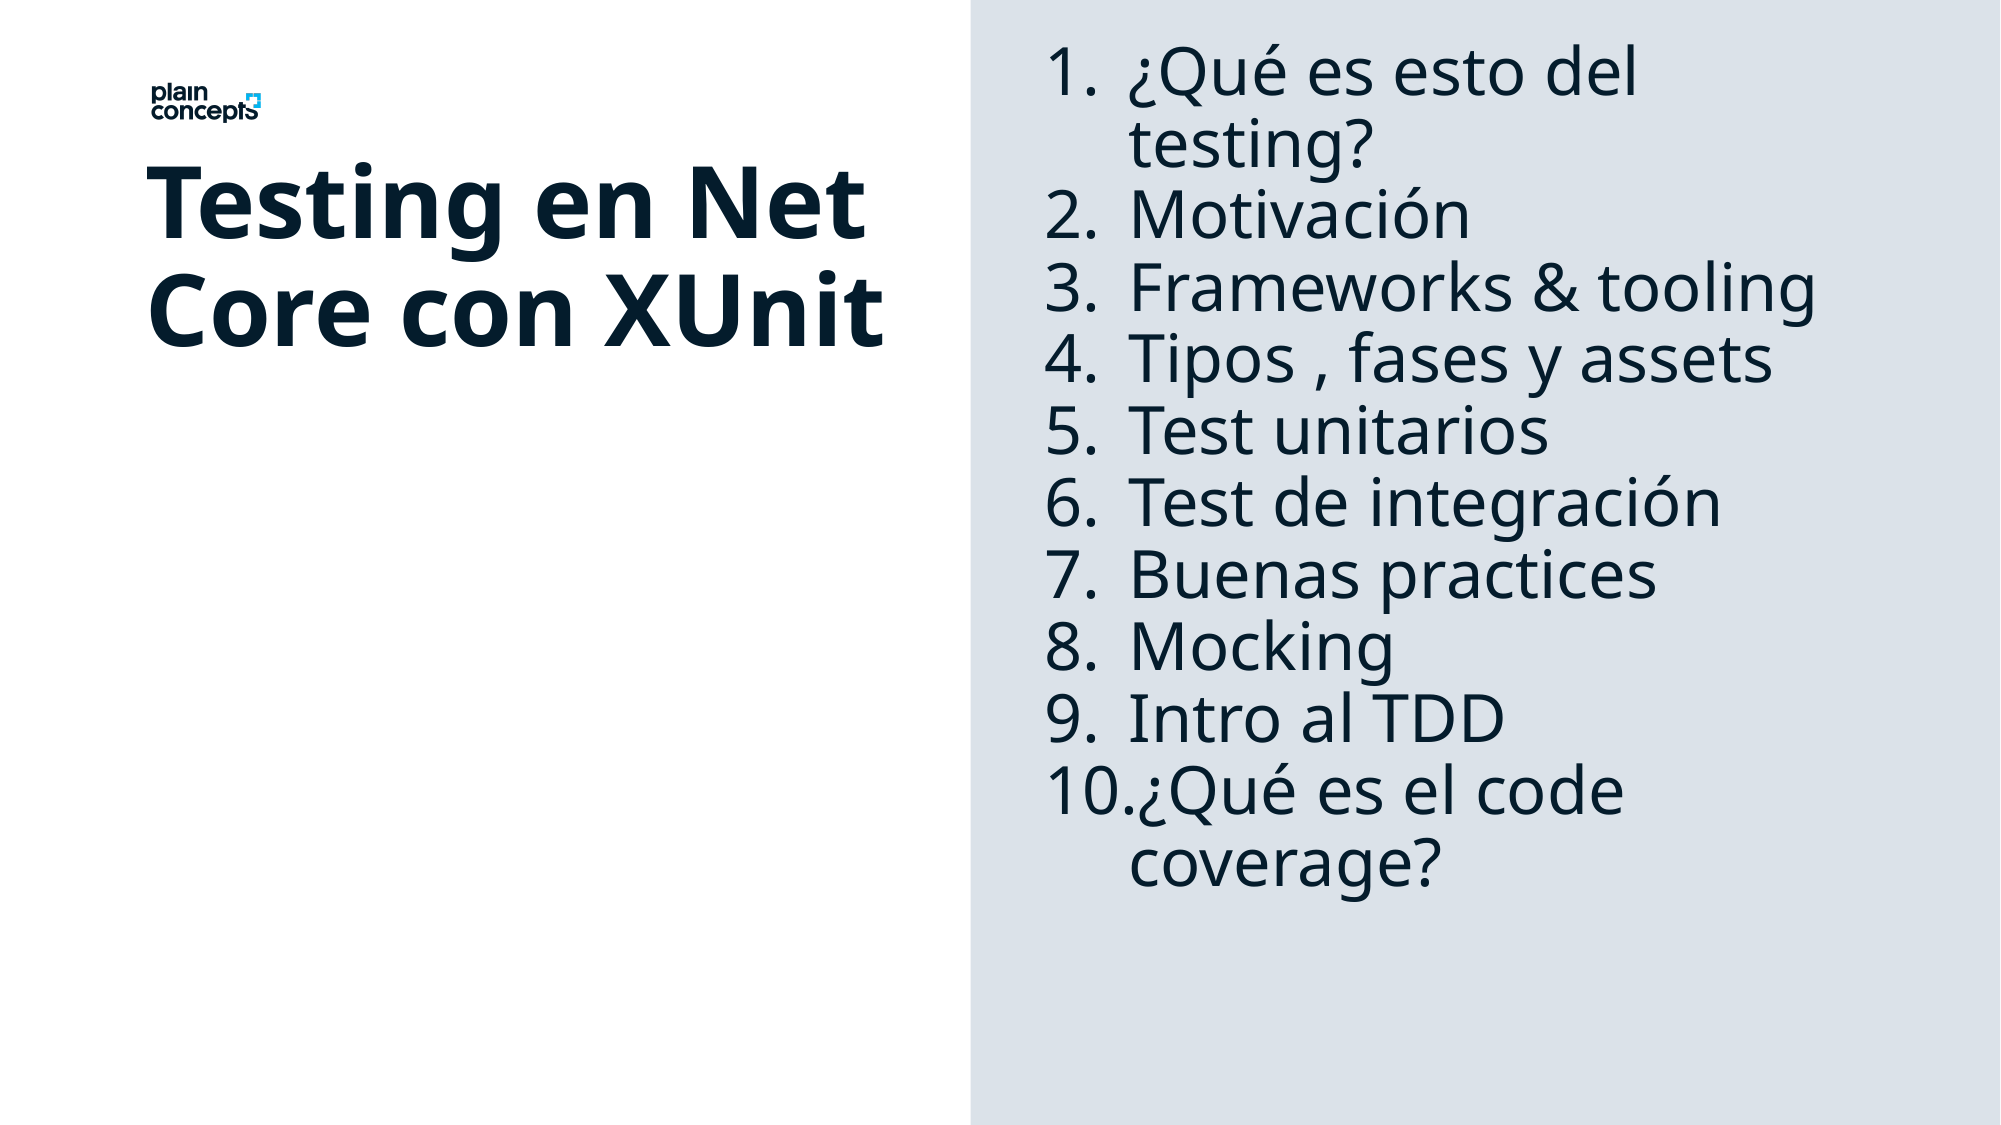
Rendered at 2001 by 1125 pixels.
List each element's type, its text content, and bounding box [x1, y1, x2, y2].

list ¿Qué es esto del testing? Motivación Frameworks & tooling Tipos , fases y assets Test unitarios Test de integración Buenas practices Mocking Intro al TDD ¿Qué es el code coverage? [999, 30, 1919, 1125]
picture [124, 58, 288, 147]
list Testing en Net Core con XUnit [130, 145, 971, 367]
